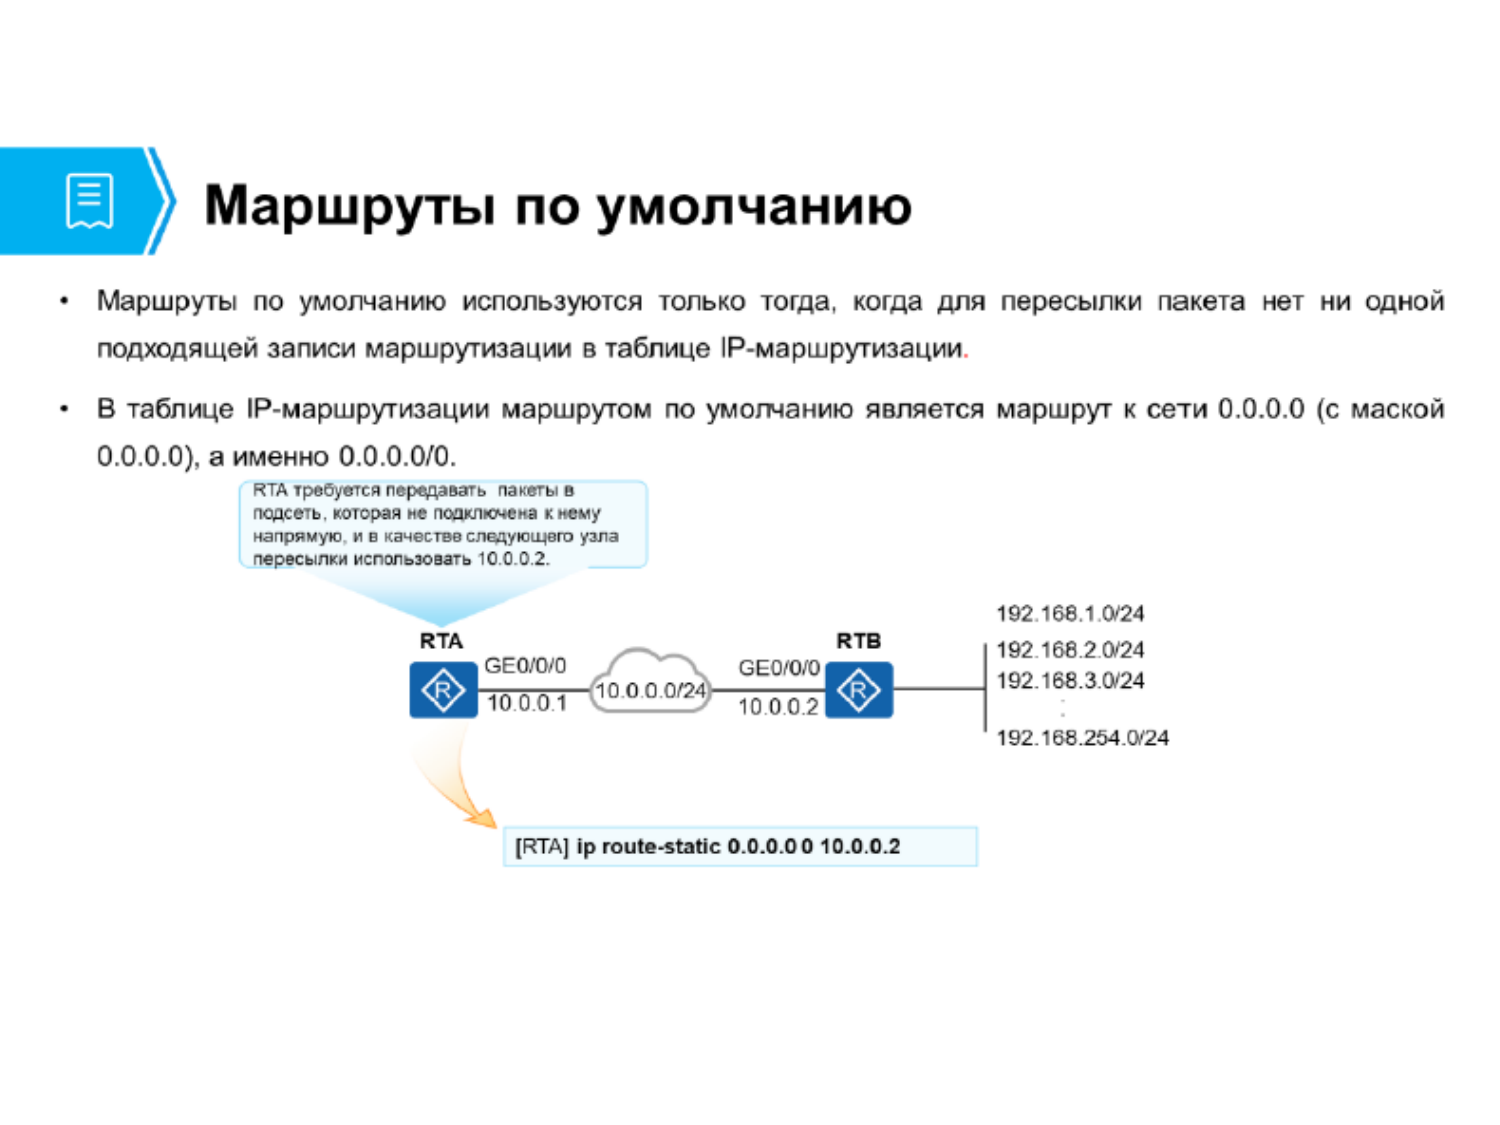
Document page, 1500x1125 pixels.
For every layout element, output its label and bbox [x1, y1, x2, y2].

list [0, 117, 1500, 911]
